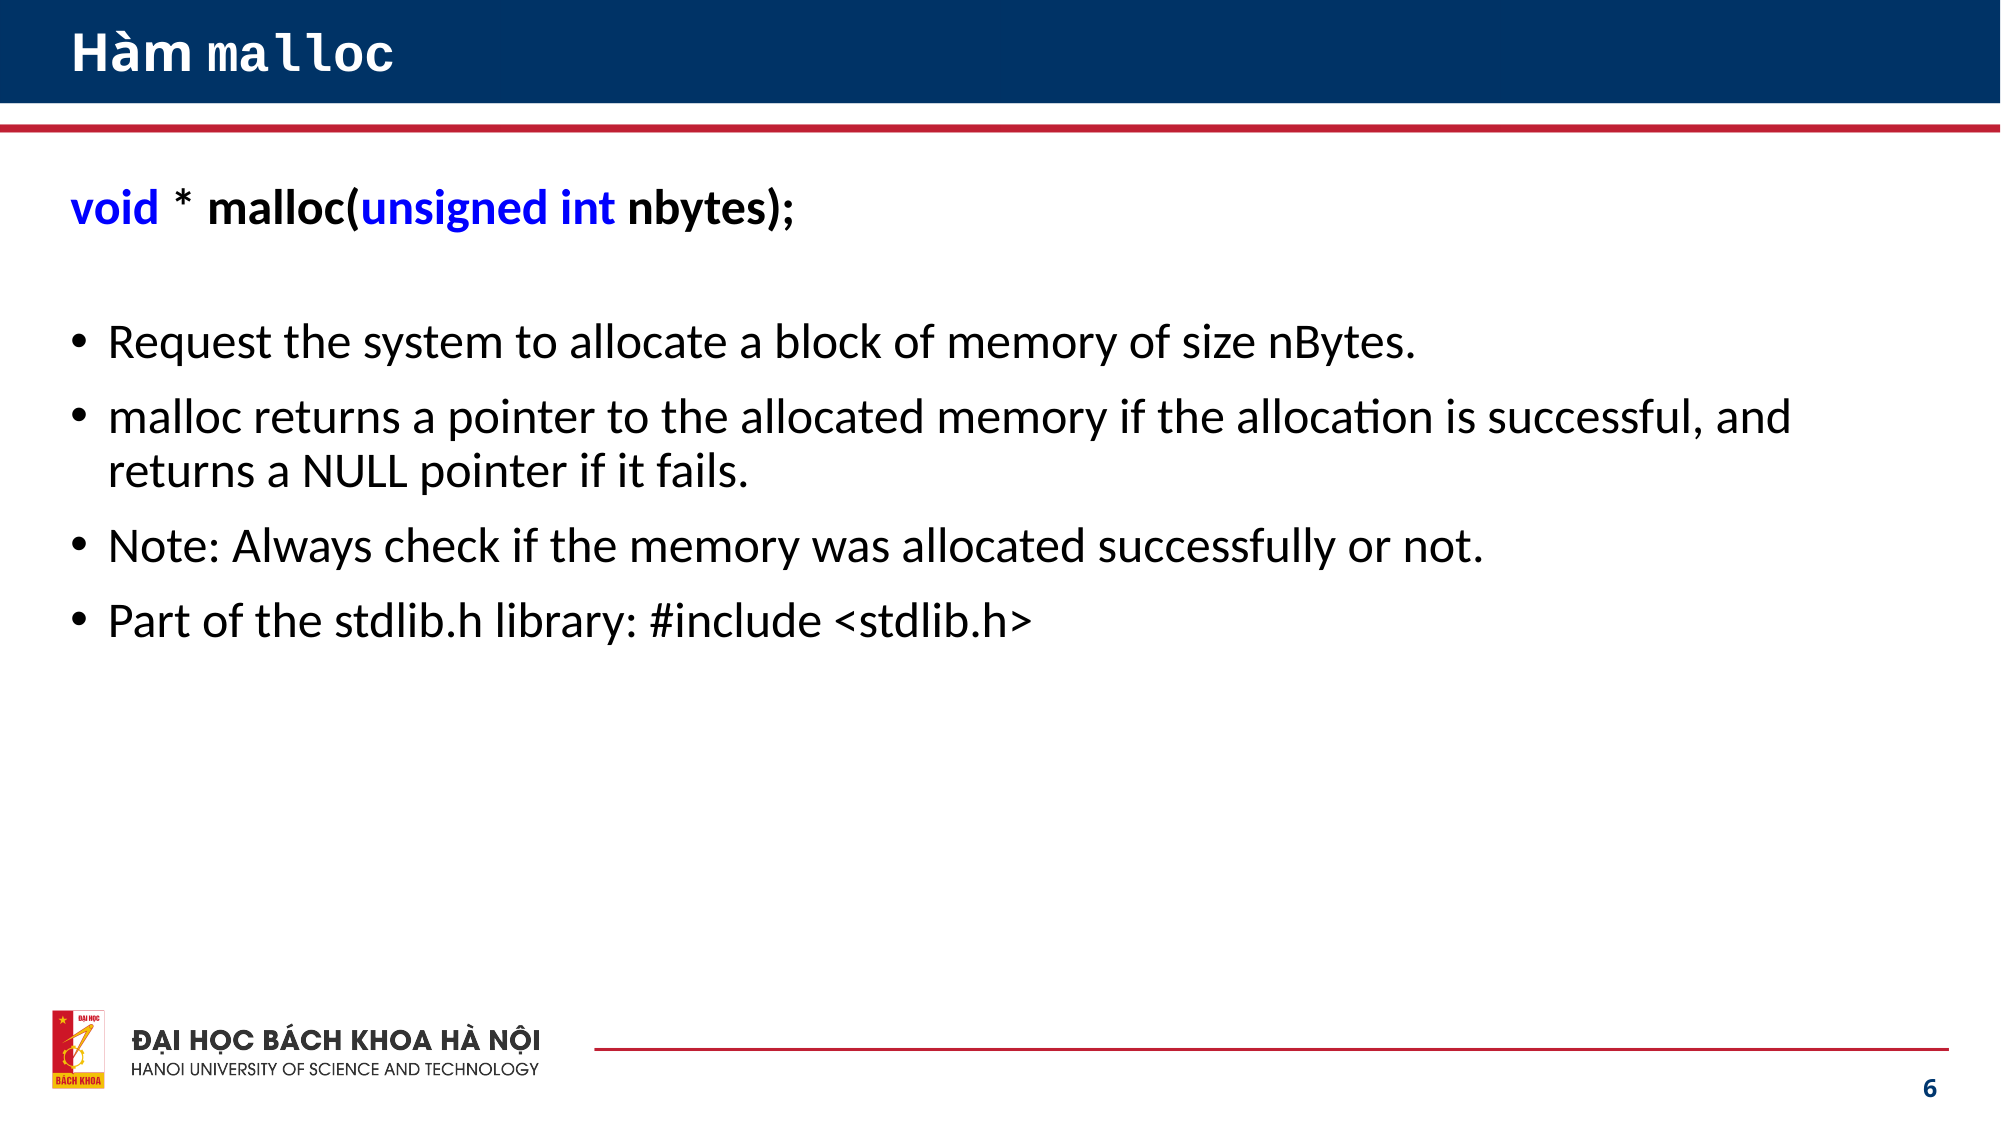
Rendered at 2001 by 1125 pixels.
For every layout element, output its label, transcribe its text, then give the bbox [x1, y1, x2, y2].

list void * malloc(unsigned int nbytes); Request the system to allocate a block of memory of size nBytes. malloc returns a pointer to the allocated memory if the allocation is successful, and returns a NULL pointer if it fails. Note: Always check if the memory was allocated successfully or not. Part of the stdlib.h library: #include <stdlib.h> [55, 173, 1945, 979]
picture [0, 0, 2001, 1125]
slide_number 6 [1502, 1065, 1953, 1125]
title Hàm malloc [55, 18, 1945, 90]
